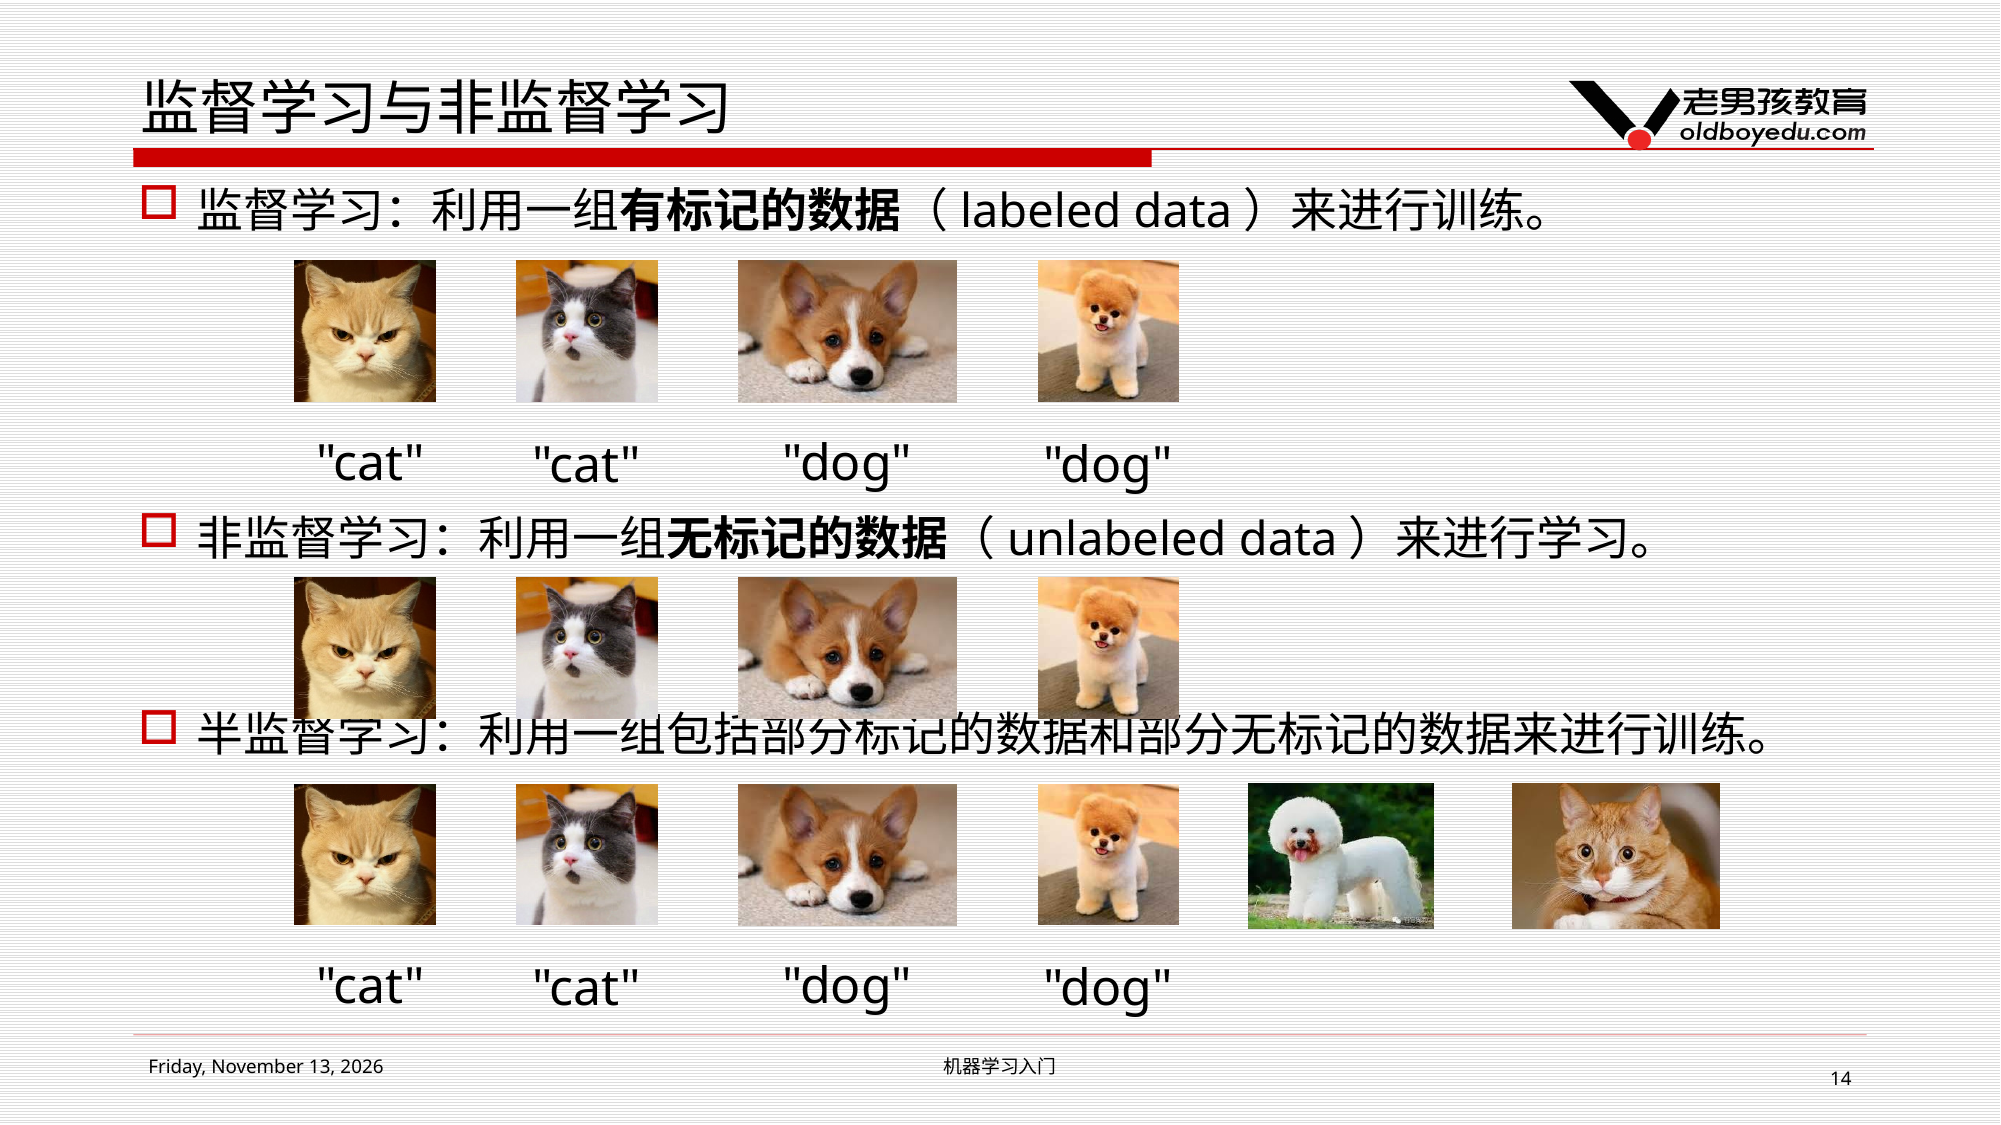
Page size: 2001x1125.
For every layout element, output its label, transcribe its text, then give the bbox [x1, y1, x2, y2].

picture [1038, 260, 1179, 402]
picture [516, 577, 658, 719]
text_box "cat" [294, 422, 447, 498]
picture [738, 784, 957, 926]
picture [294, 784, 436, 925]
text_box "dog" [1022, 425, 1195, 500]
text_box "dog" [761, 946, 934, 1022]
picture [516, 260, 658, 402]
text_box "dog" [761, 422, 934, 498]
picture [294, 577, 436, 719]
text_box "cat" [510, 425, 663, 500]
slide_number 14 [1433, 1058, 1867, 1103]
text_box "dog" [1022, 948, 1195, 1024]
text_box "cat" [294, 946, 447, 1022]
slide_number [133, 1046, 567, 1103]
picture [1038, 577, 1179, 719]
picture [1512, 783, 1720, 929]
picture [1248, 783, 1434, 929]
picture [294, 260, 436, 402]
list 监督学习：利用一组有标记的数据（labeled data）来进行训练。 非监督学习：利用一组无标记的数据（unlabeled data）来进行学习。 半监督学习：利用一组包括部分标记的数据和部分无标记的数据来进行训练。 [123, 172, 1874, 988]
picture [1038, 784, 1179, 925]
text_box "cat" [510, 948, 663, 1024]
footer 机器学习入门 [683, 1046, 1317, 1103]
title 监督学习与非监督学习 [125, 50, 1876, 149]
picture [738, 577, 957, 720]
picture [738, 260, 957, 403]
picture [516, 784, 658, 925]
